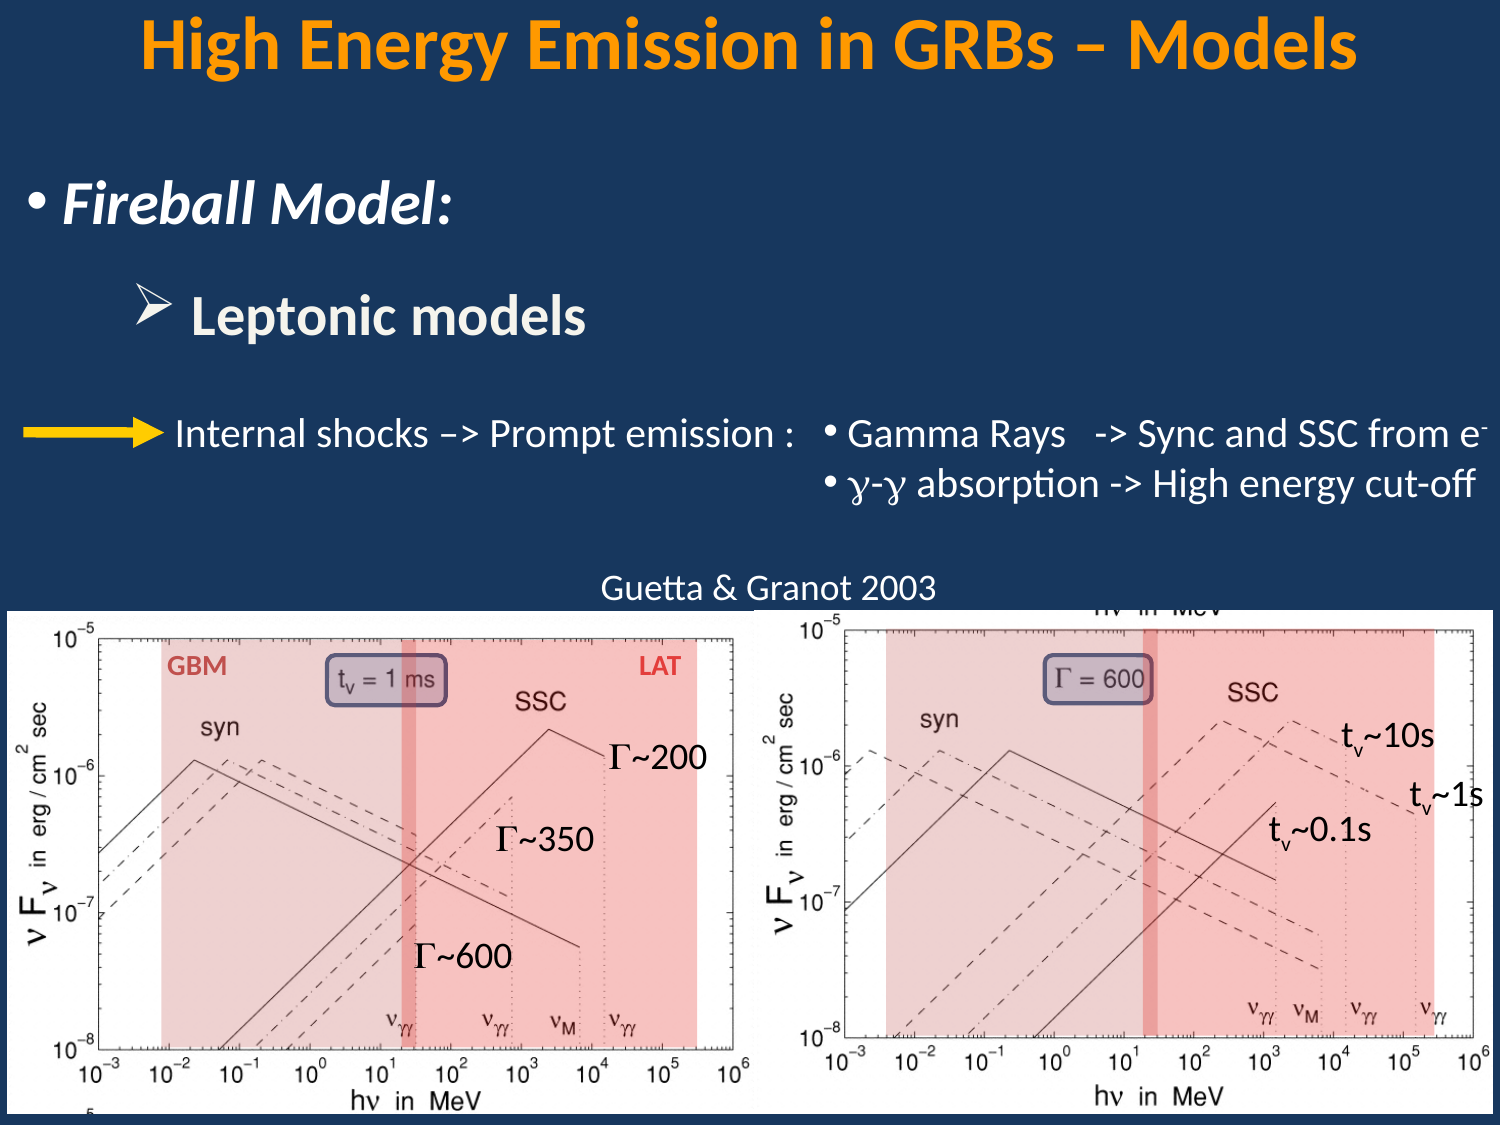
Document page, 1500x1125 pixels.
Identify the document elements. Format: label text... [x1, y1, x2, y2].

text_box Fireball Model: [11, 155, 1231, 245]
text_box Gamma Rays -> Sync and SSC from e- - absorption -> High energy cut-off [808, 473, 1500, 514]
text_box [23, 398, 1500, 465]
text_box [7, 554, 1493, 1114]
text_box High Energy Emission in GRBs – Models [0, 0, 1500, 93]
text_box Leptonic models [117, 269, 692, 355]
